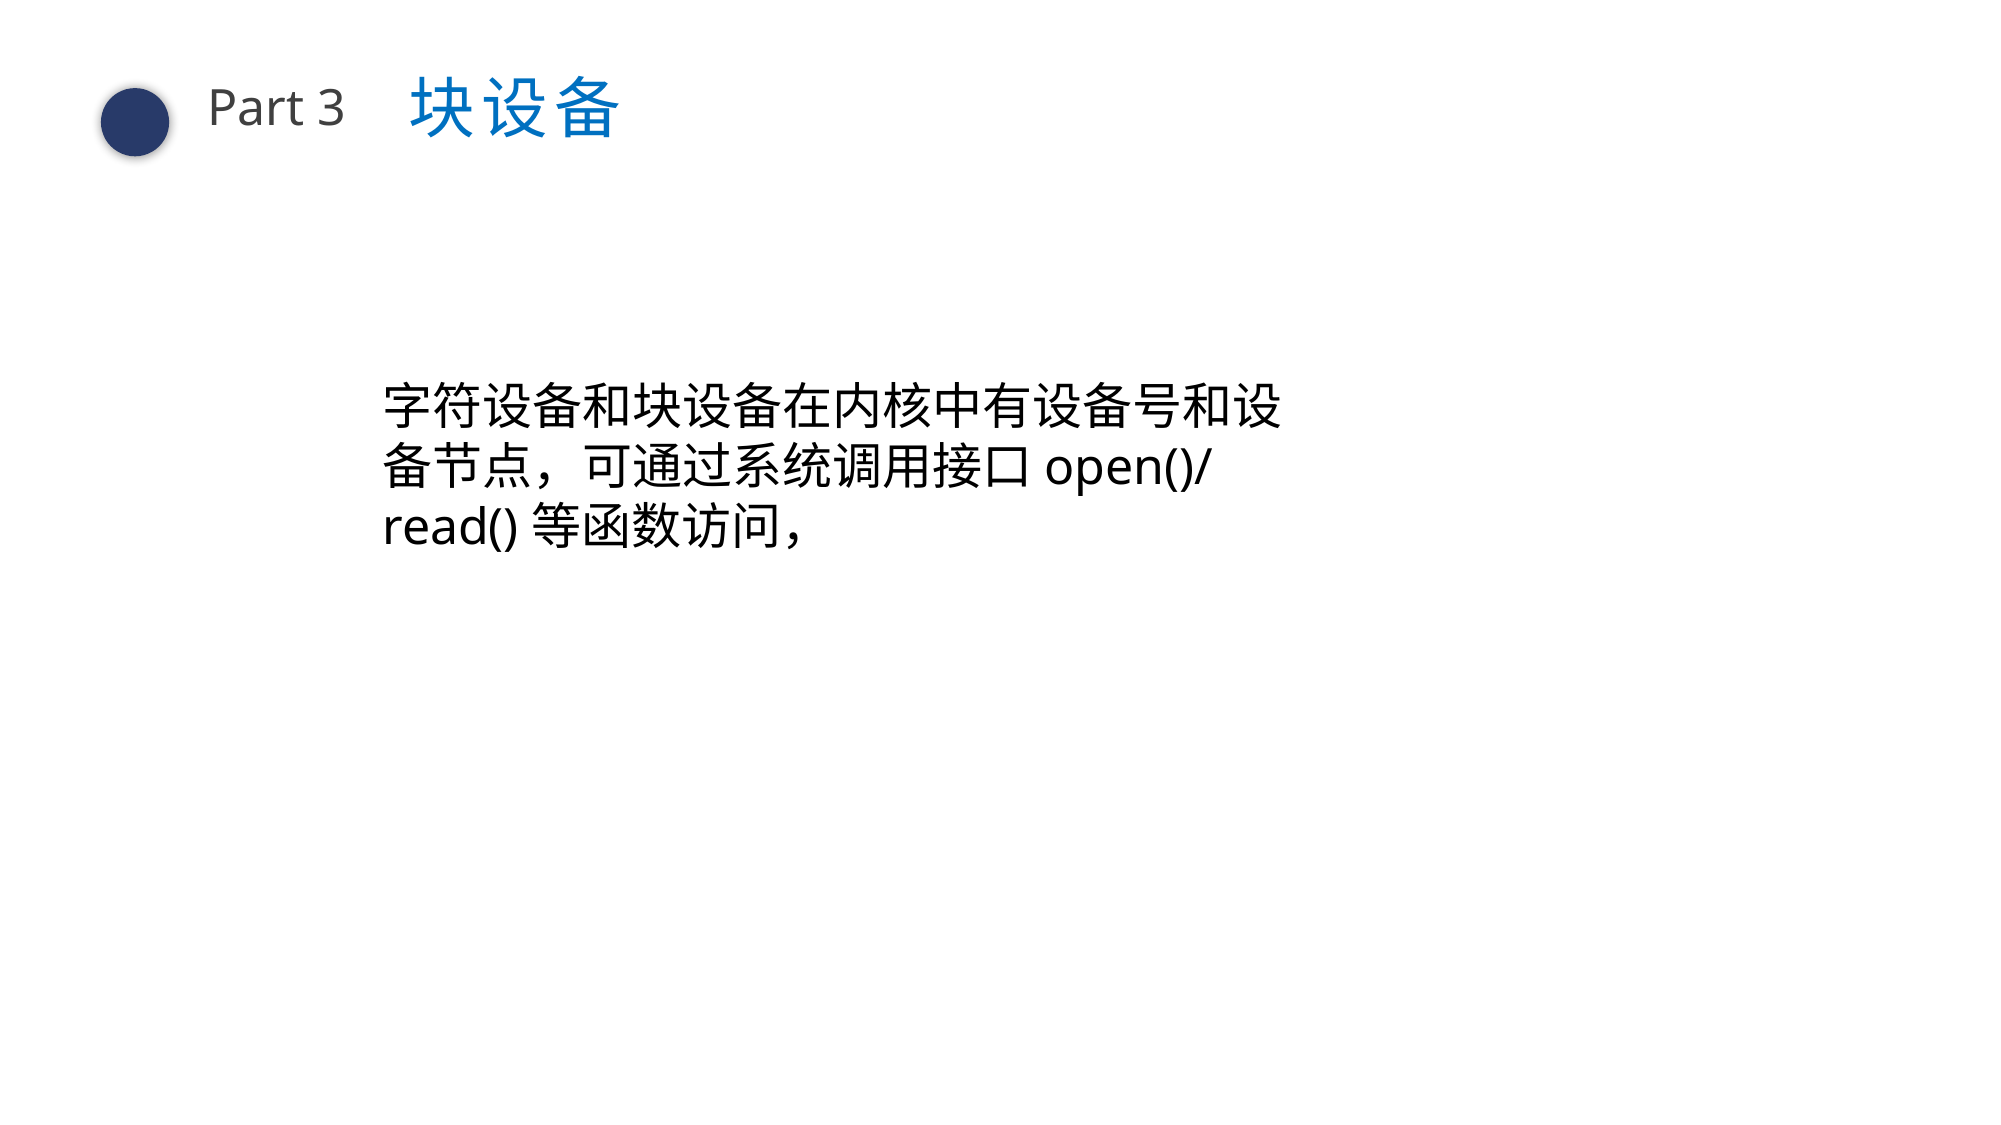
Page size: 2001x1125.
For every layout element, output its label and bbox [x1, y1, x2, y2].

text_box [0, 58, 1568, 1123]
